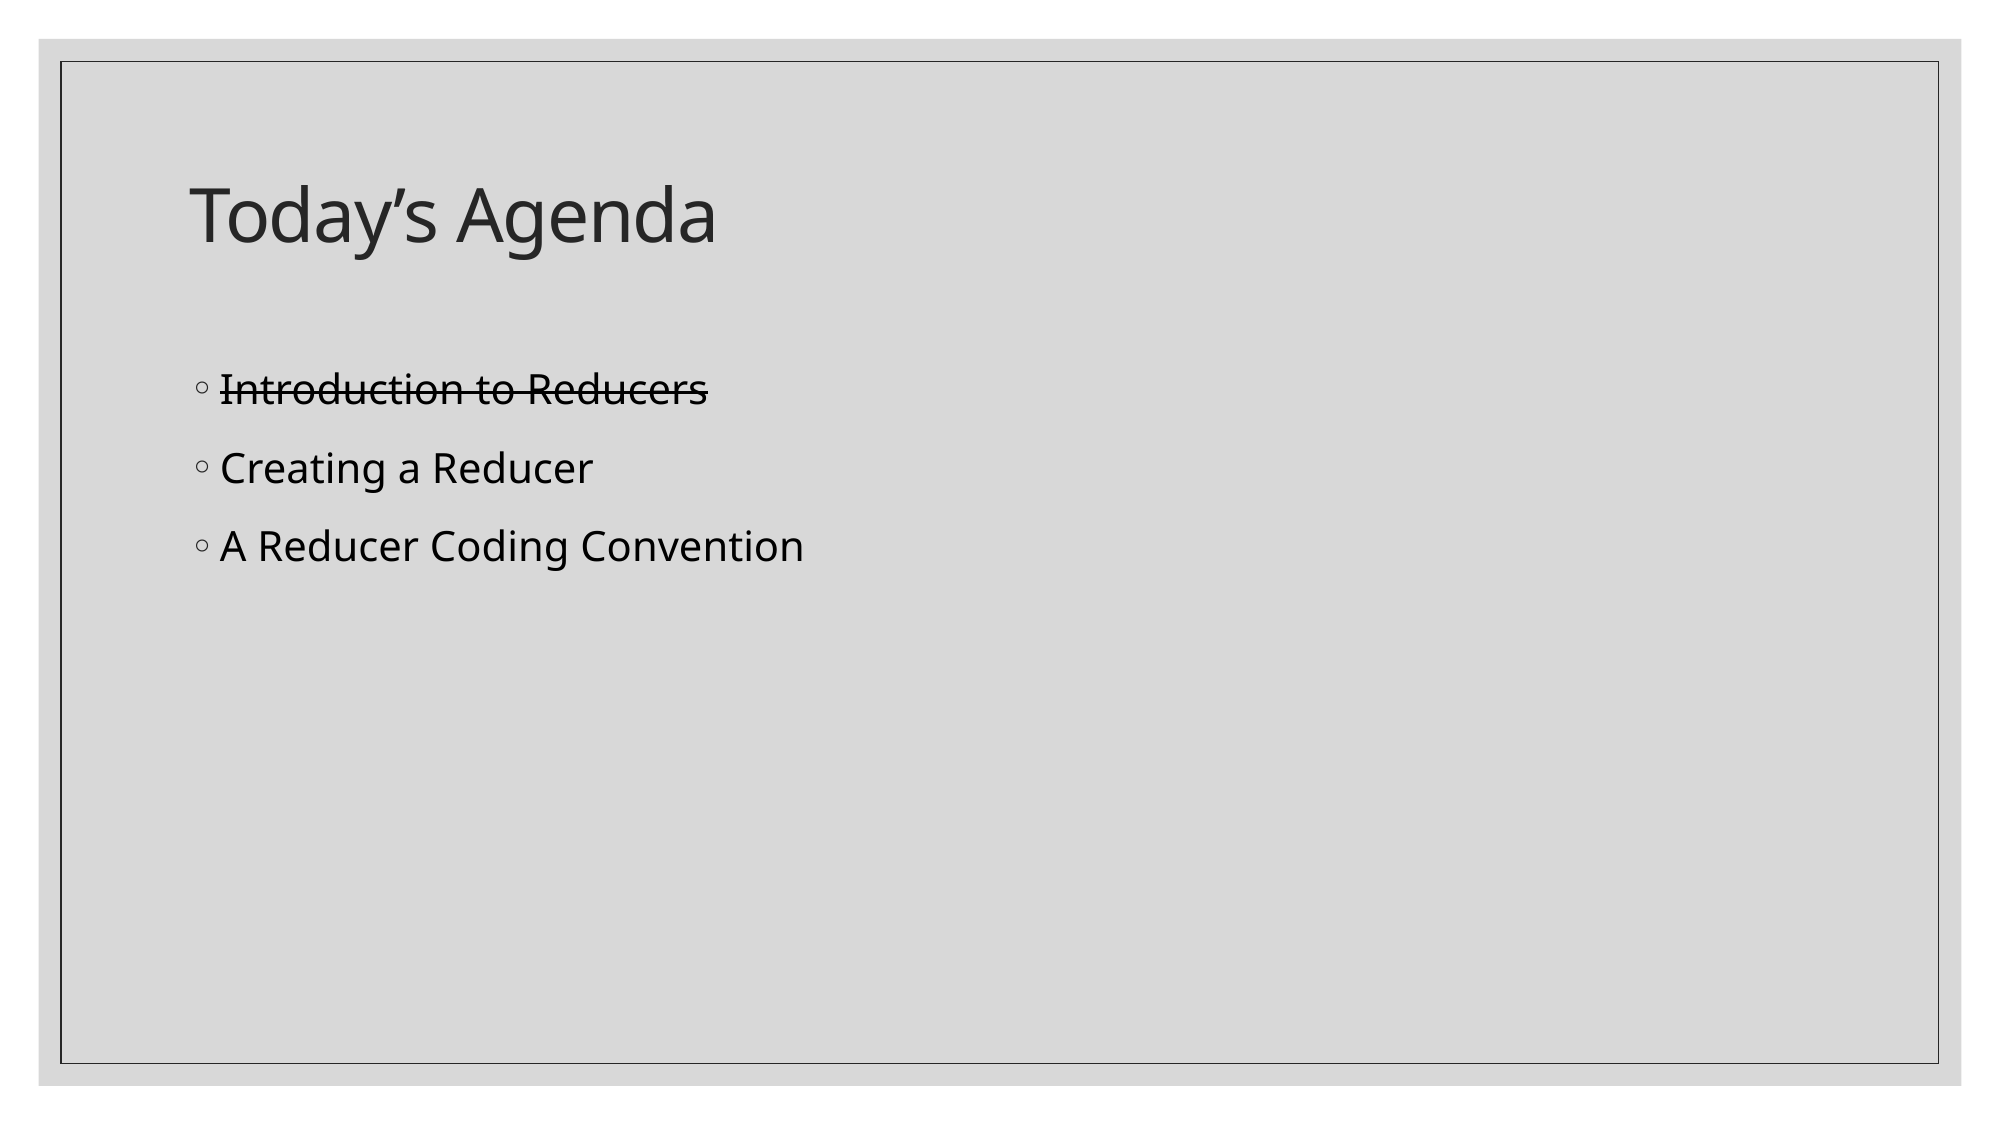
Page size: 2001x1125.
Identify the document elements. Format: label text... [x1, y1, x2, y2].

title Today’s Agenda [174, 105, 1825, 331]
list Introduction to Reducers Creating a Reducer A Reducer Coding Convention [174, 345, 1825, 977]
